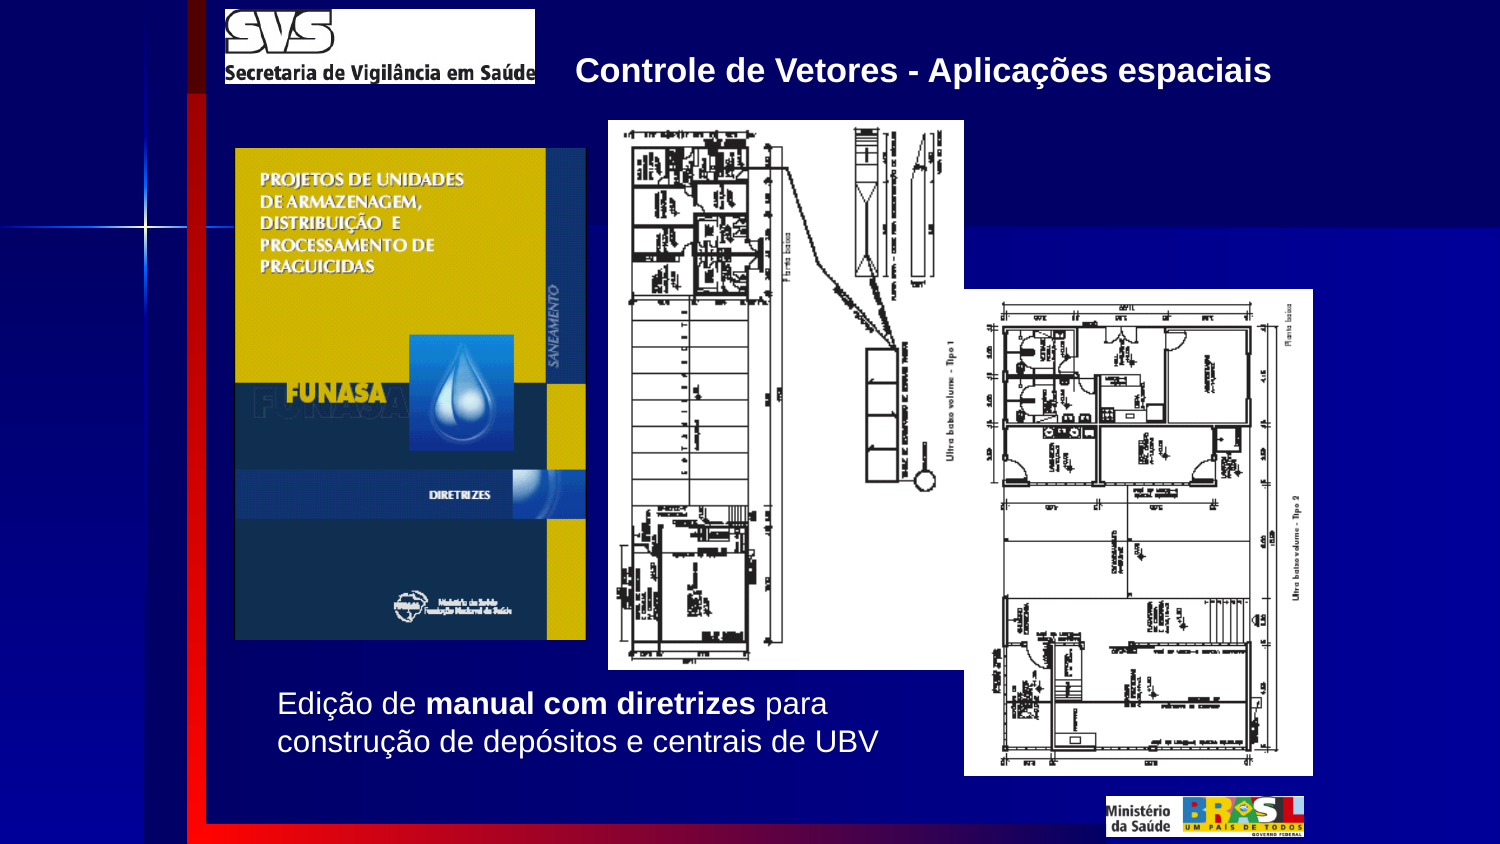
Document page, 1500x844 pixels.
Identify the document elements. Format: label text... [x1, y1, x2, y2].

text_box Edição de manual com diretrizes para construção de depósitos e centrais de UBV [262, 676, 895, 766]
text_box [187, 94, 207, 844]
picture [224, 9, 535, 84]
text_box [206, 824, 1105, 844]
picture [234, 148, 587, 641]
text_box Controle de Vetores - Aplicações espaciais [560, 41, 1288, 98]
picture [607, 120, 1313, 776]
picture [1105, 796, 1304, 837]
text_box [187, 0, 207, 94]
text_box [241, 109, 1285, 274]
